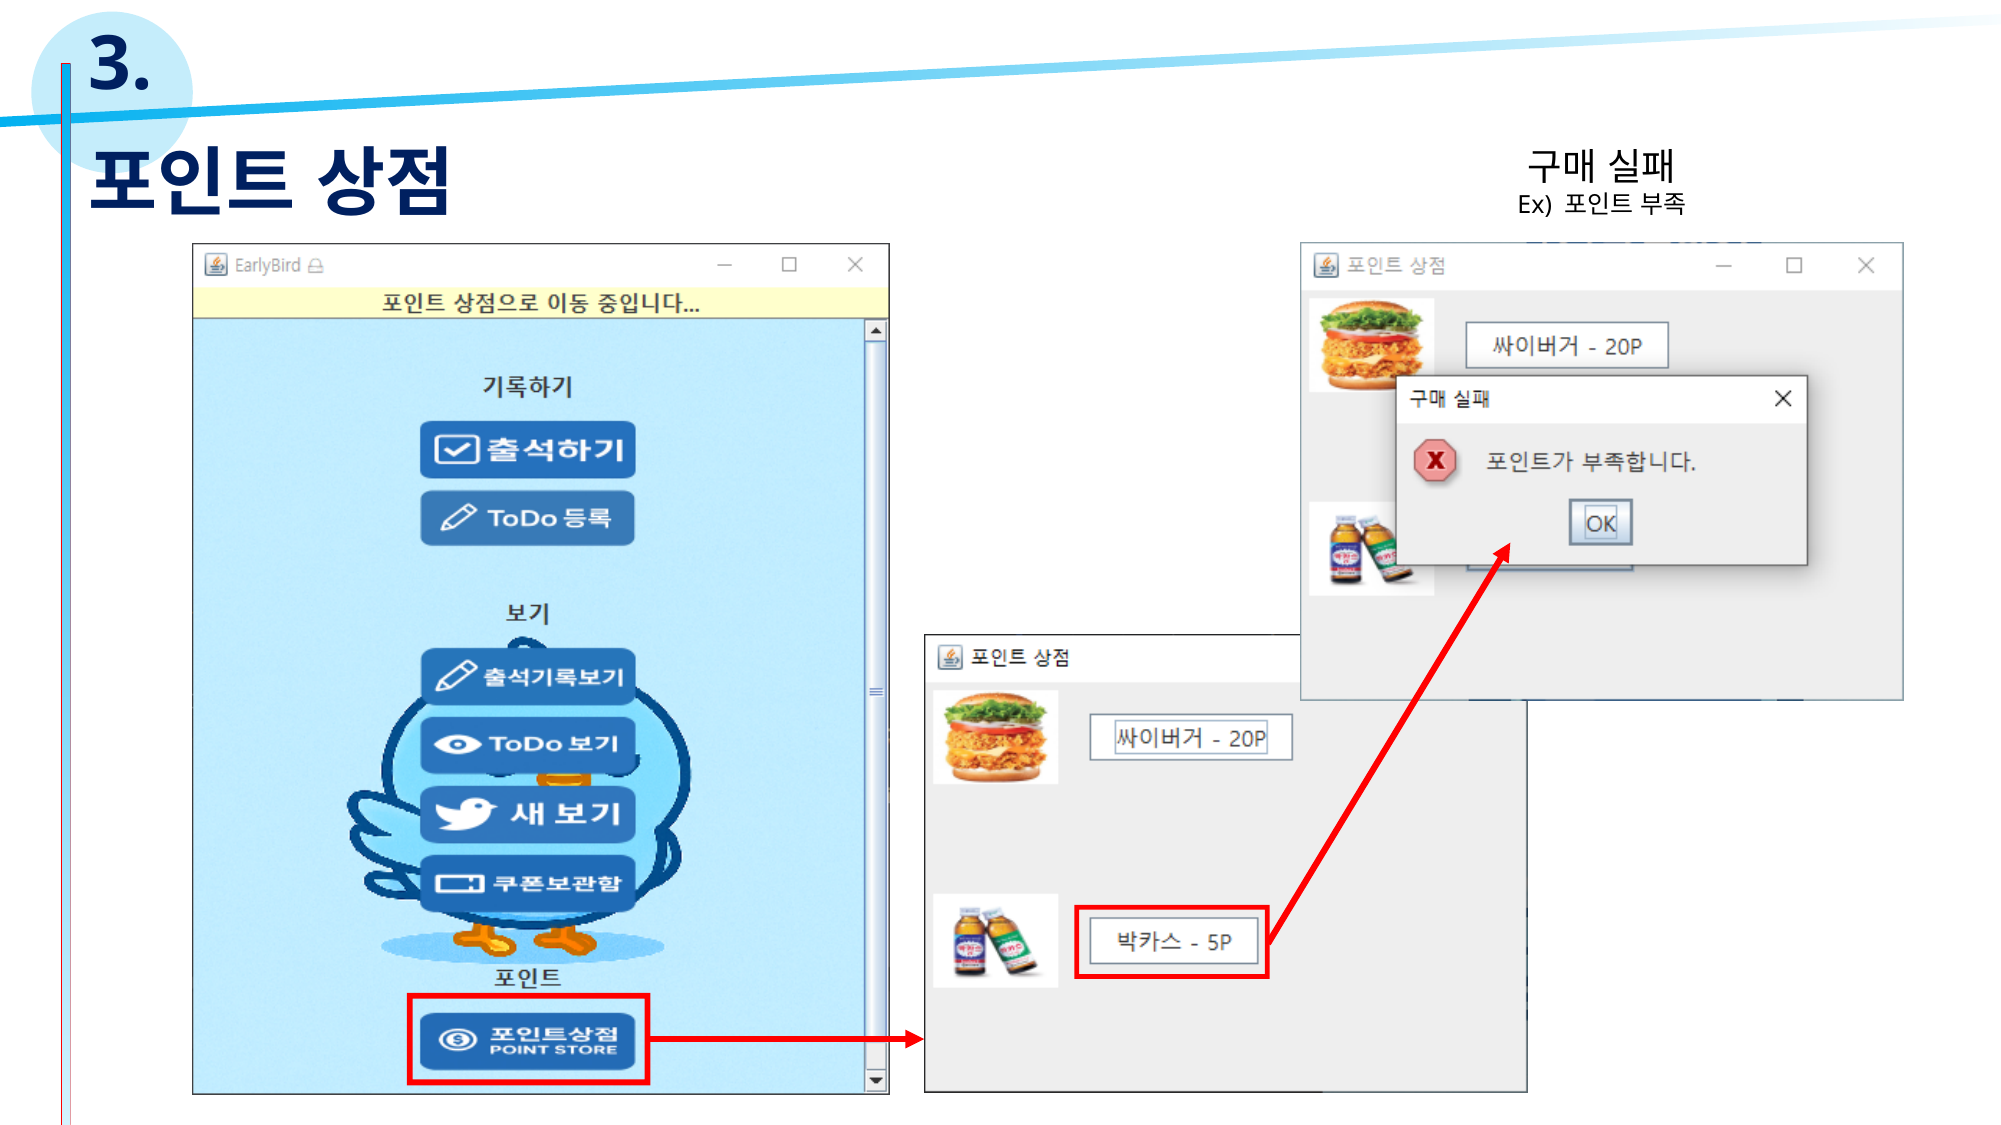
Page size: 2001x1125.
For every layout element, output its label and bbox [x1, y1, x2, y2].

text_box [0, 6, 2000, 1125]
